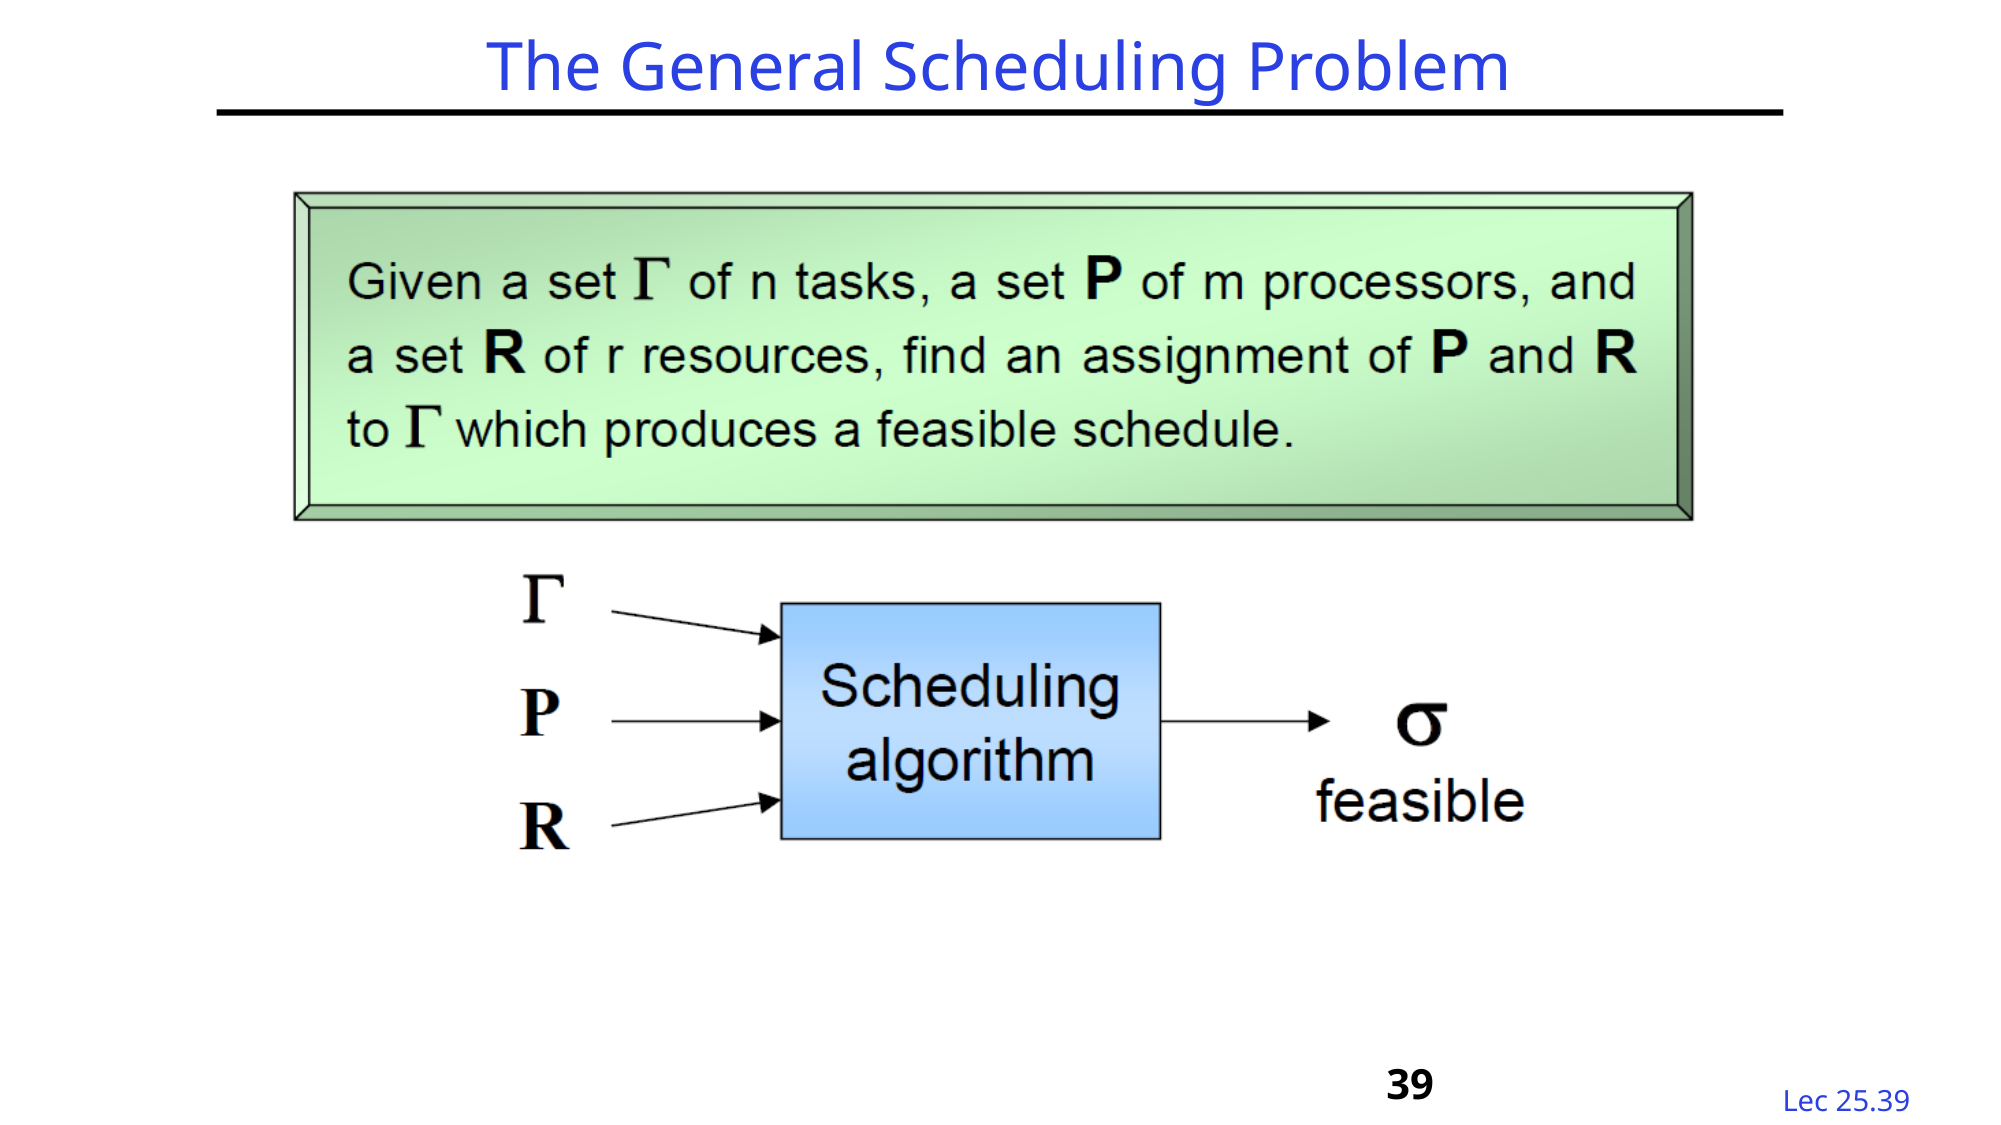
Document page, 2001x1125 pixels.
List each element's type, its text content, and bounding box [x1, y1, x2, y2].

picture [284, 187, 1700, 863]
slide_number 39 [1136, 1050, 1450, 1125]
title The General Scheduling Problem [216, 24, 1784, 113]
